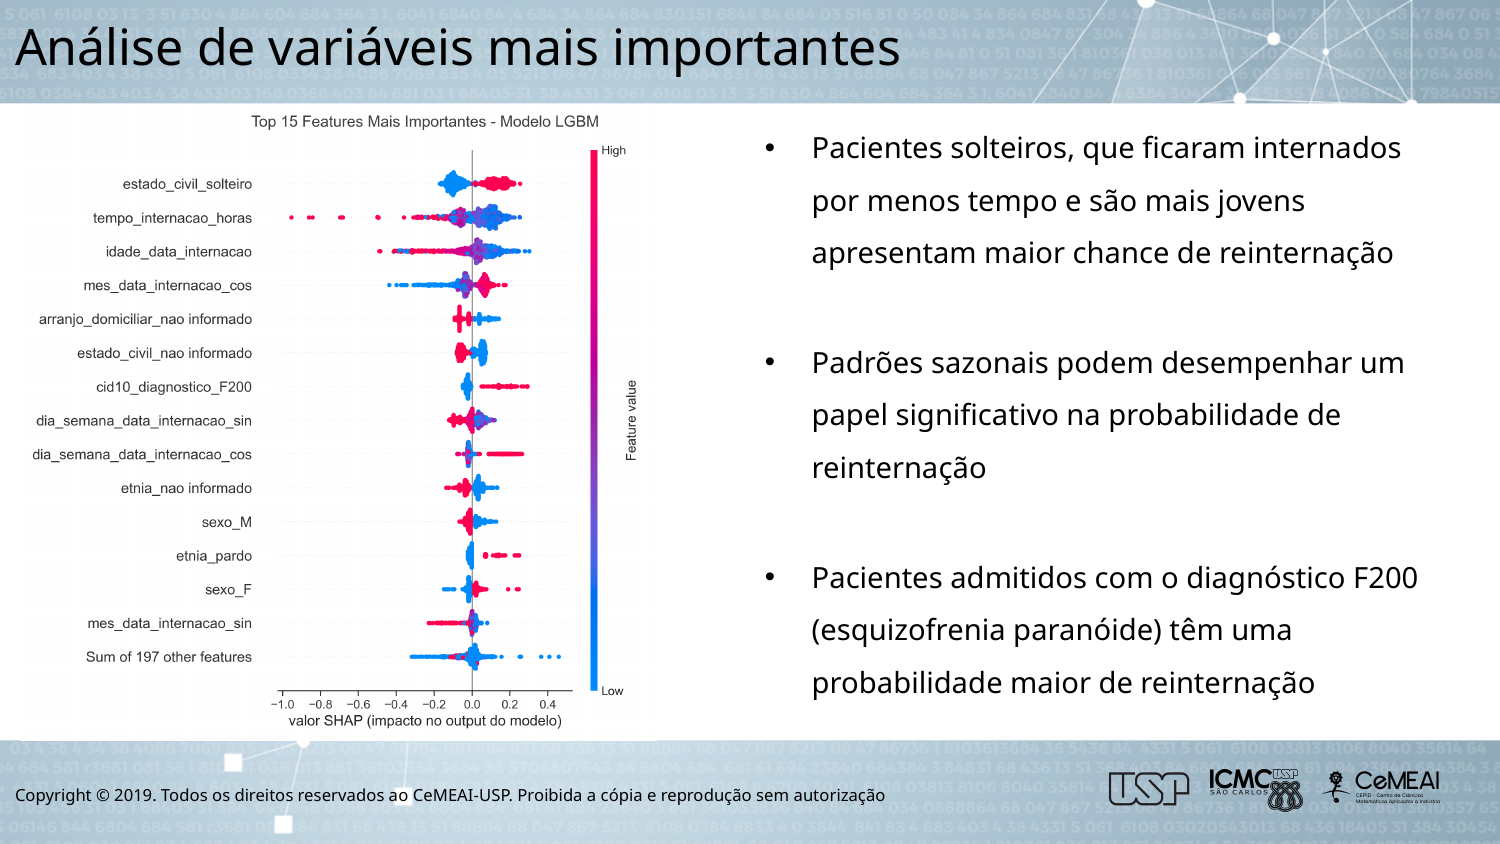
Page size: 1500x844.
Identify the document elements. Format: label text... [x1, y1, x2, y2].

text_box Pacientes solteiros, que ficaram internados por menos tempo e são mais jovens apresentam maior chance de reinternação [749, 104, 1461, 277]
text_box Padrões sazonais podem desempenhar um papel significativo na probabilidade de reinternação [749, 319, 1461, 492]
text_box Pacientes admitidos com o diagnóstico F200 (esquizofrenia paranóide) têm uma probabilidade maior de reinternação [749, 534, 1461, 707]
picture [0, 0, 1500, 103]
picture [0, 104, 1500, 844]
title Análise de variáveis mais importantes [0, 0, 1461, 94]
